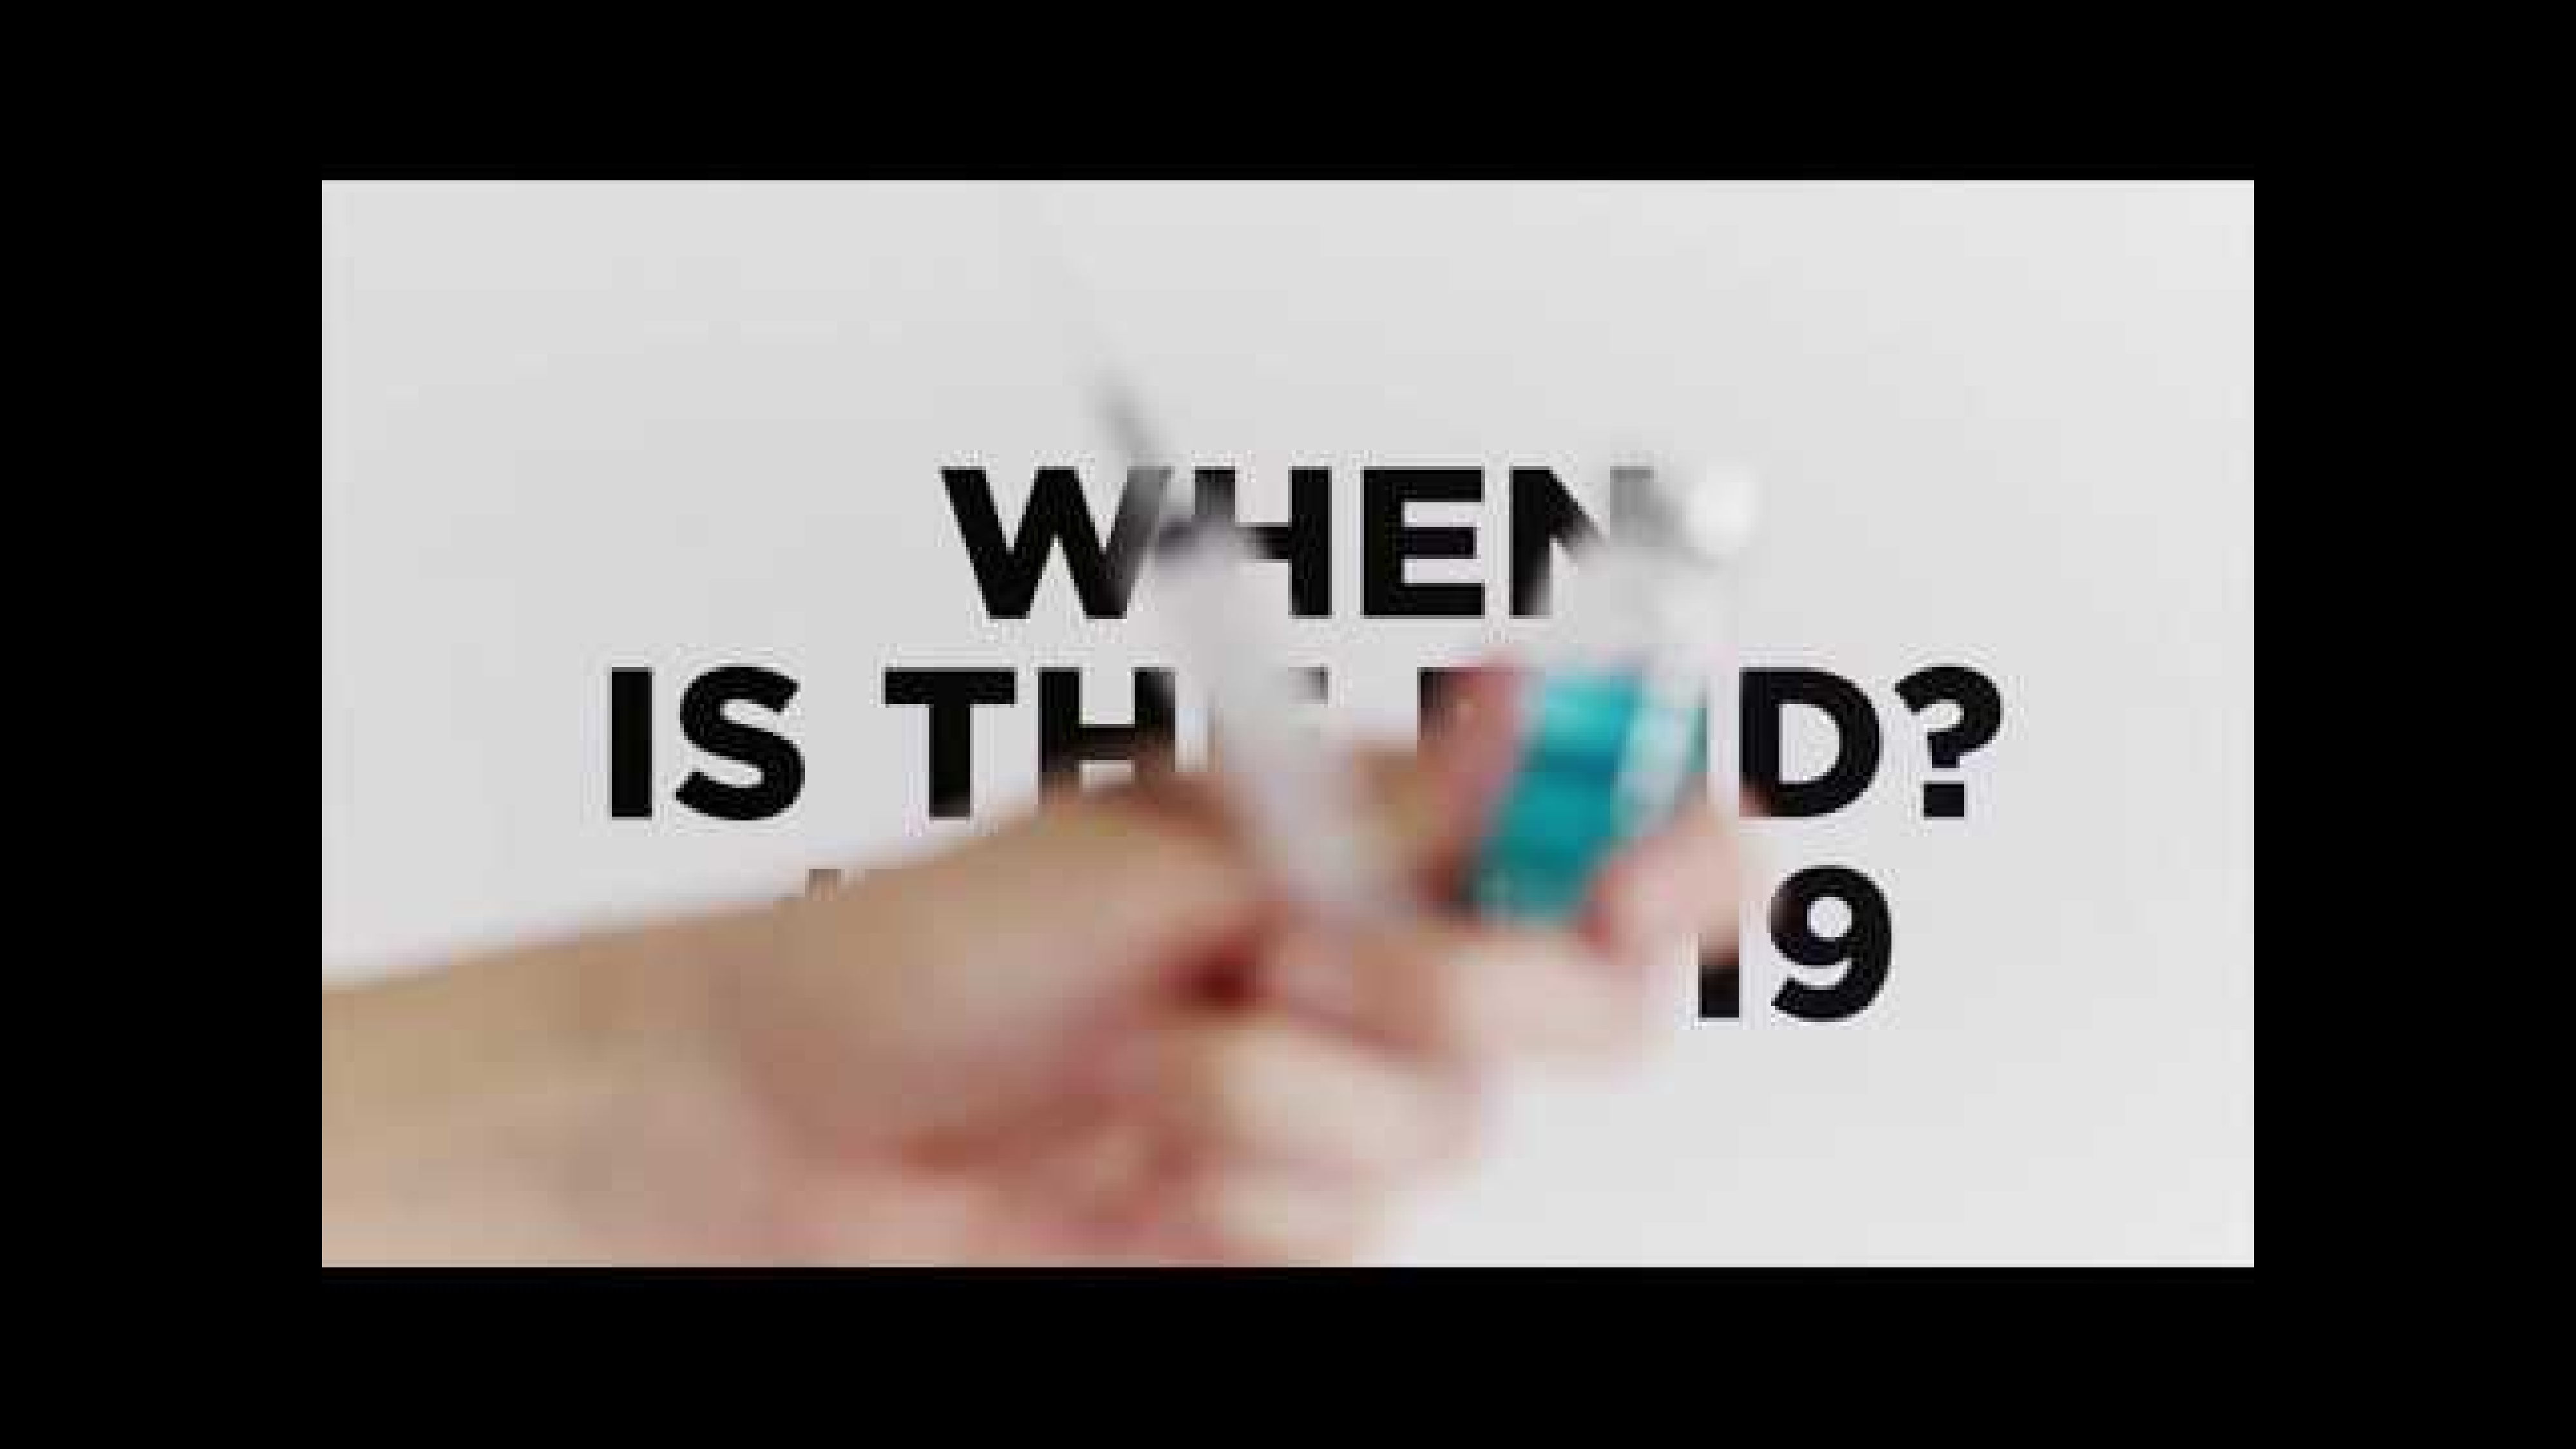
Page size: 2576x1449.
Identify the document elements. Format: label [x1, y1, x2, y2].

picture [321, 0, 2255, 1449]
